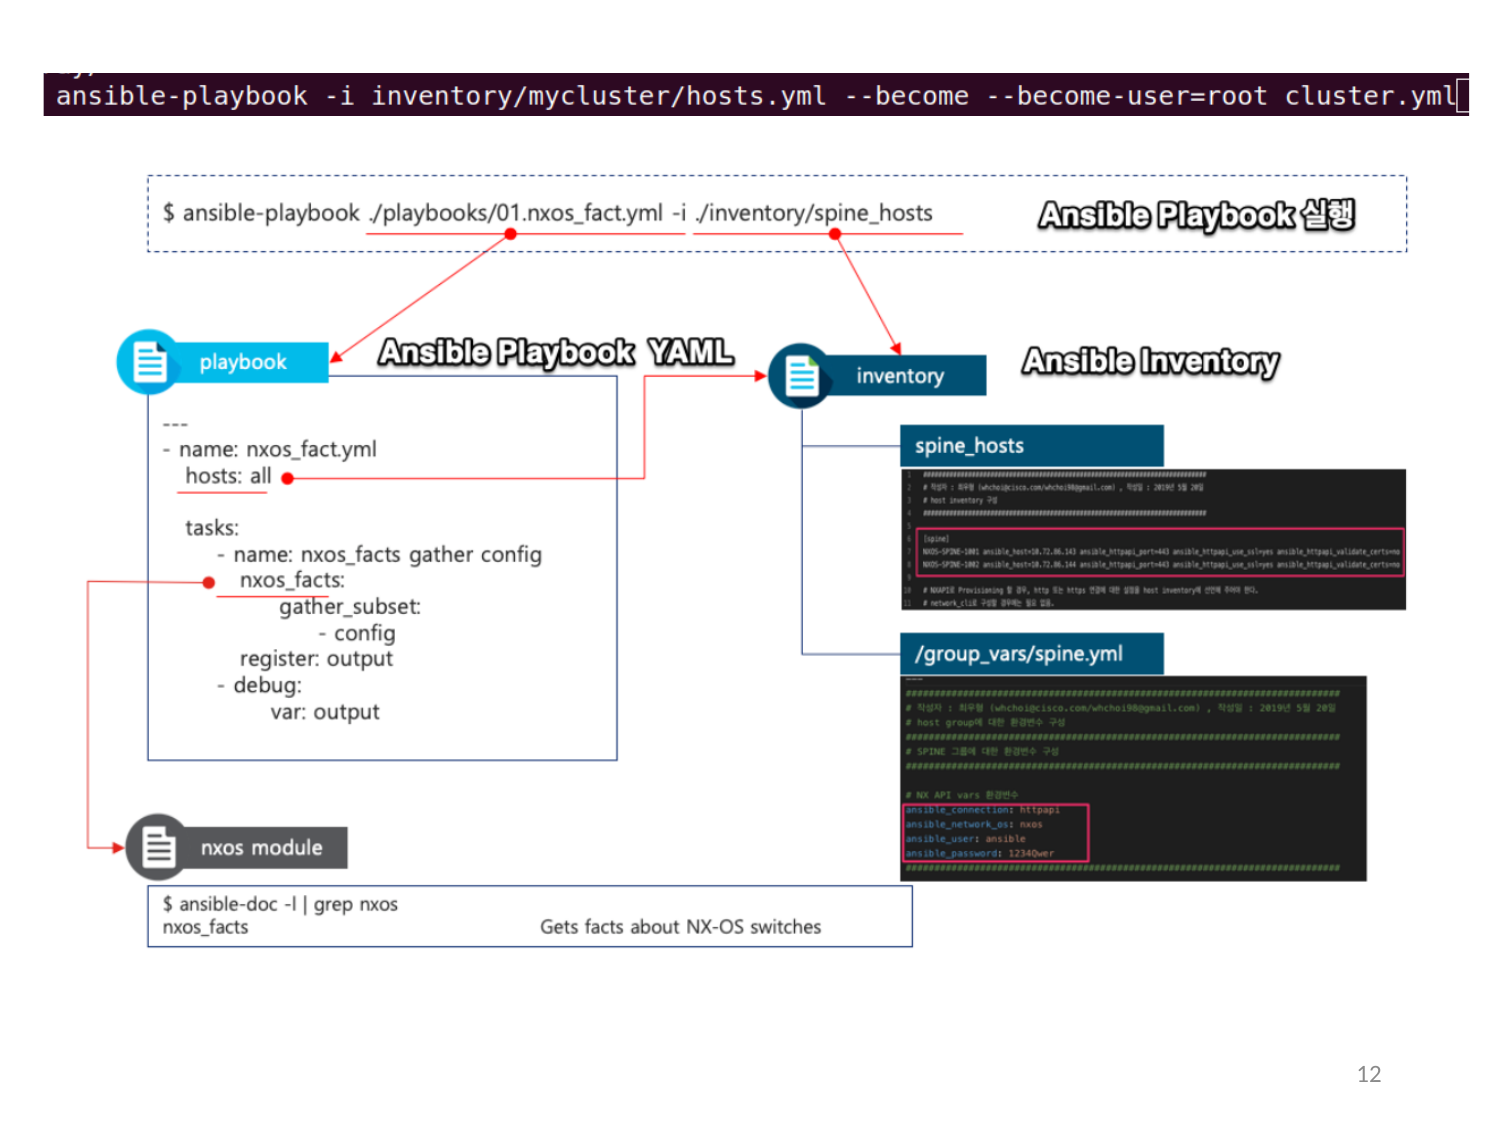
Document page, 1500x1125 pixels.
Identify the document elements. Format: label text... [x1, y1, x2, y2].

slide_number 12 [1059, 1042, 1397, 1103]
picture [82, 165, 1431, 961]
picture [43, 73, 1470, 116]
